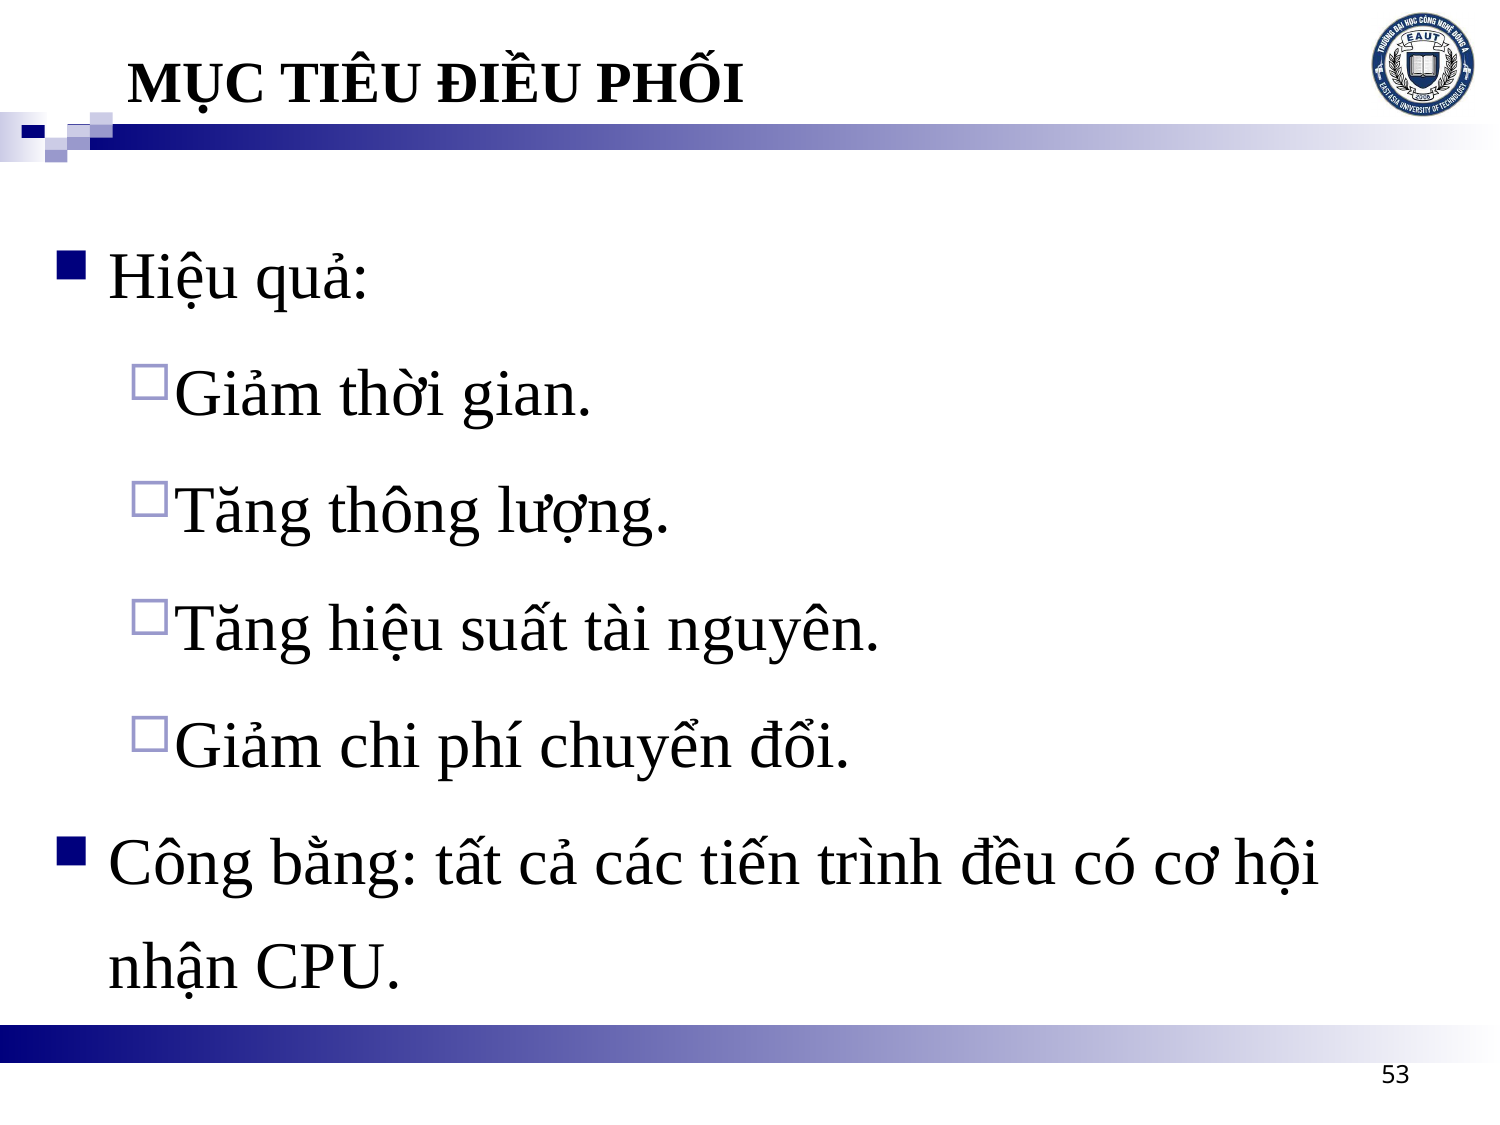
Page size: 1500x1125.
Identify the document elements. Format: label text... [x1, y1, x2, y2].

list Hiệu quả: Giảm thời gian. Tăng thông lượng. Tăng hiệu suất tài nguyên. Giảm chi phí chuyển đổi. Công bằng: tất cả các tiến trình đều có cơ hội nhận CPU. [37, 200, 1463, 993]
slide_number 53 [1074, 1025, 1425, 1100]
text_box MỤC TIÊU ĐIỀU PHỐI [112, 36, 1063, 137]
